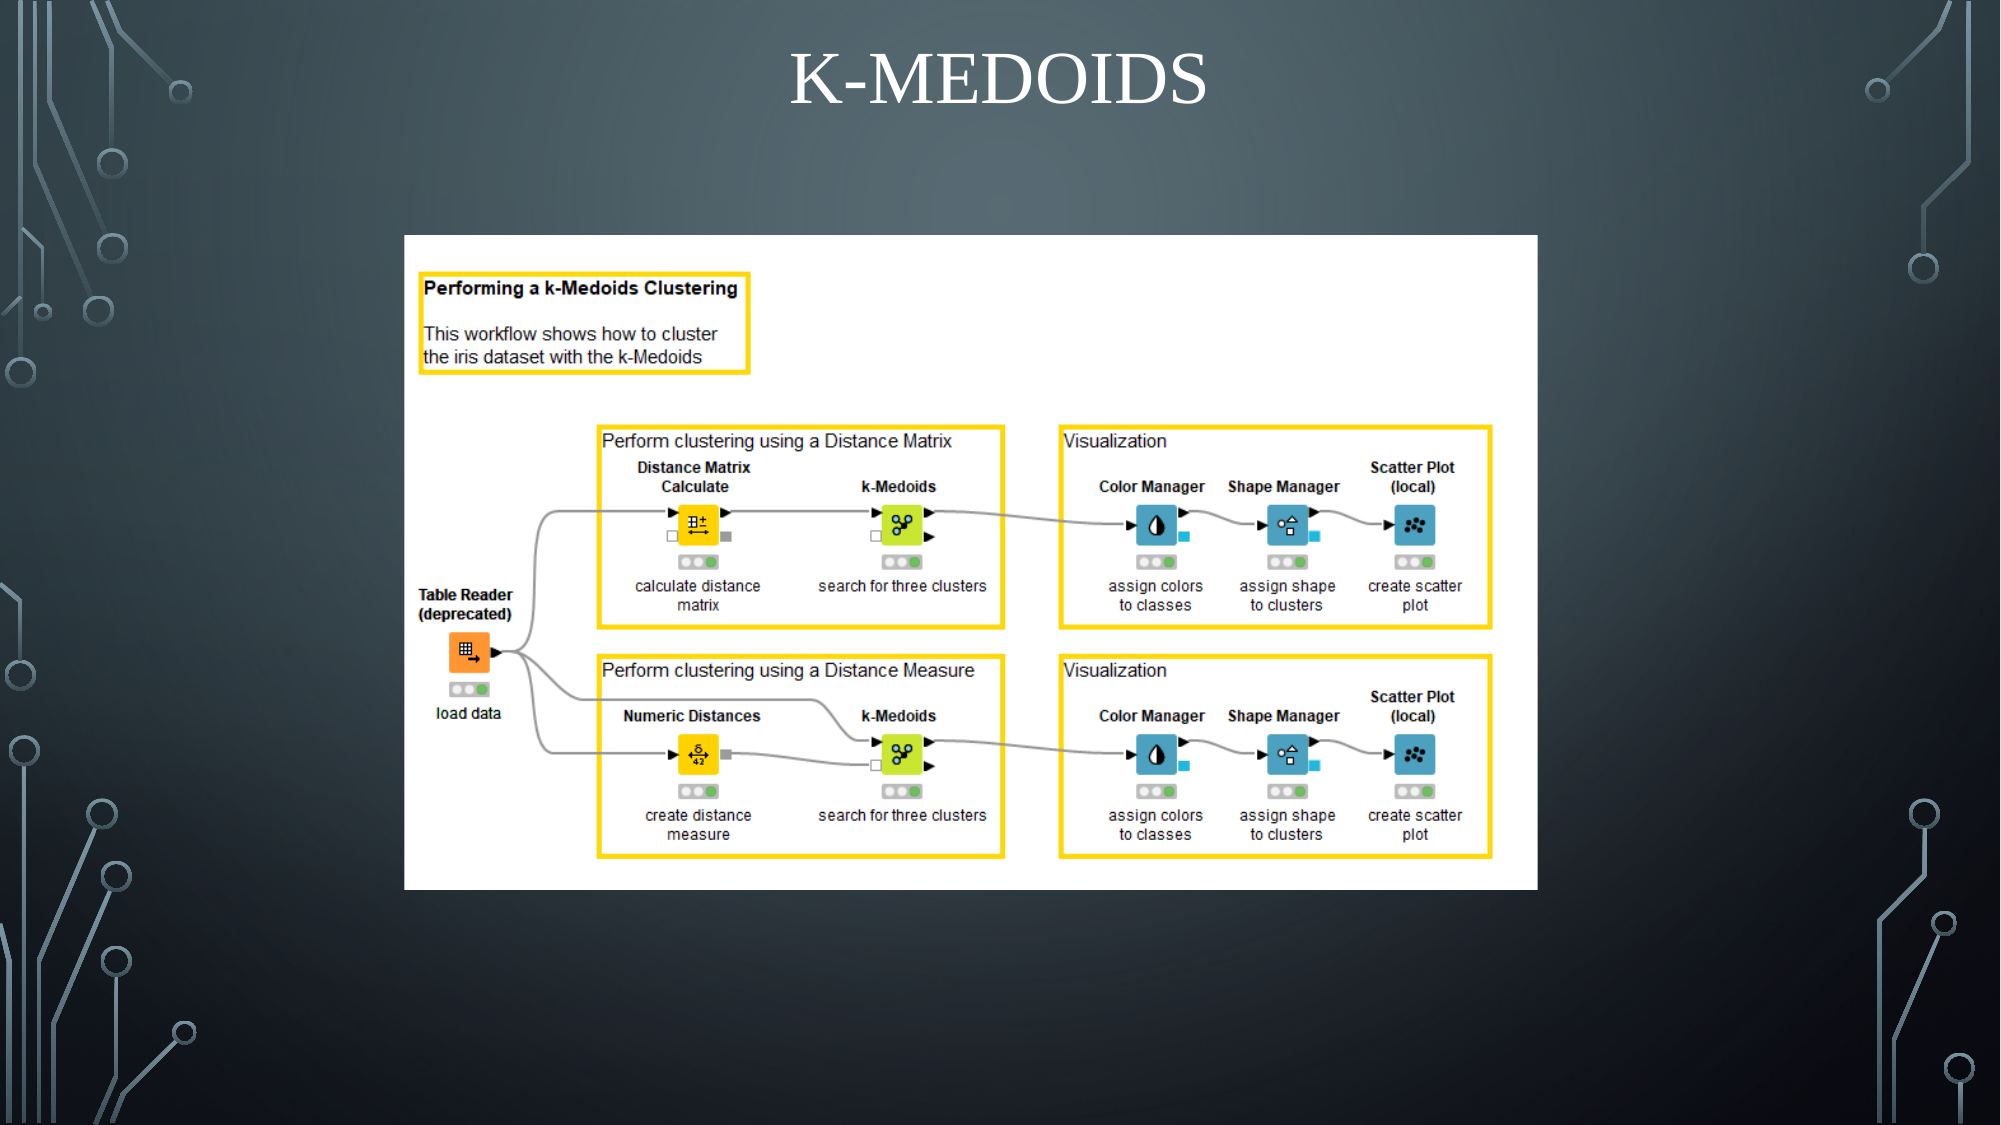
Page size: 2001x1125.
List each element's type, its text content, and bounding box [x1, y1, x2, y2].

title K-medoids [187, 18, 1813, 139]
picture [404, 235, 1538, 890]
